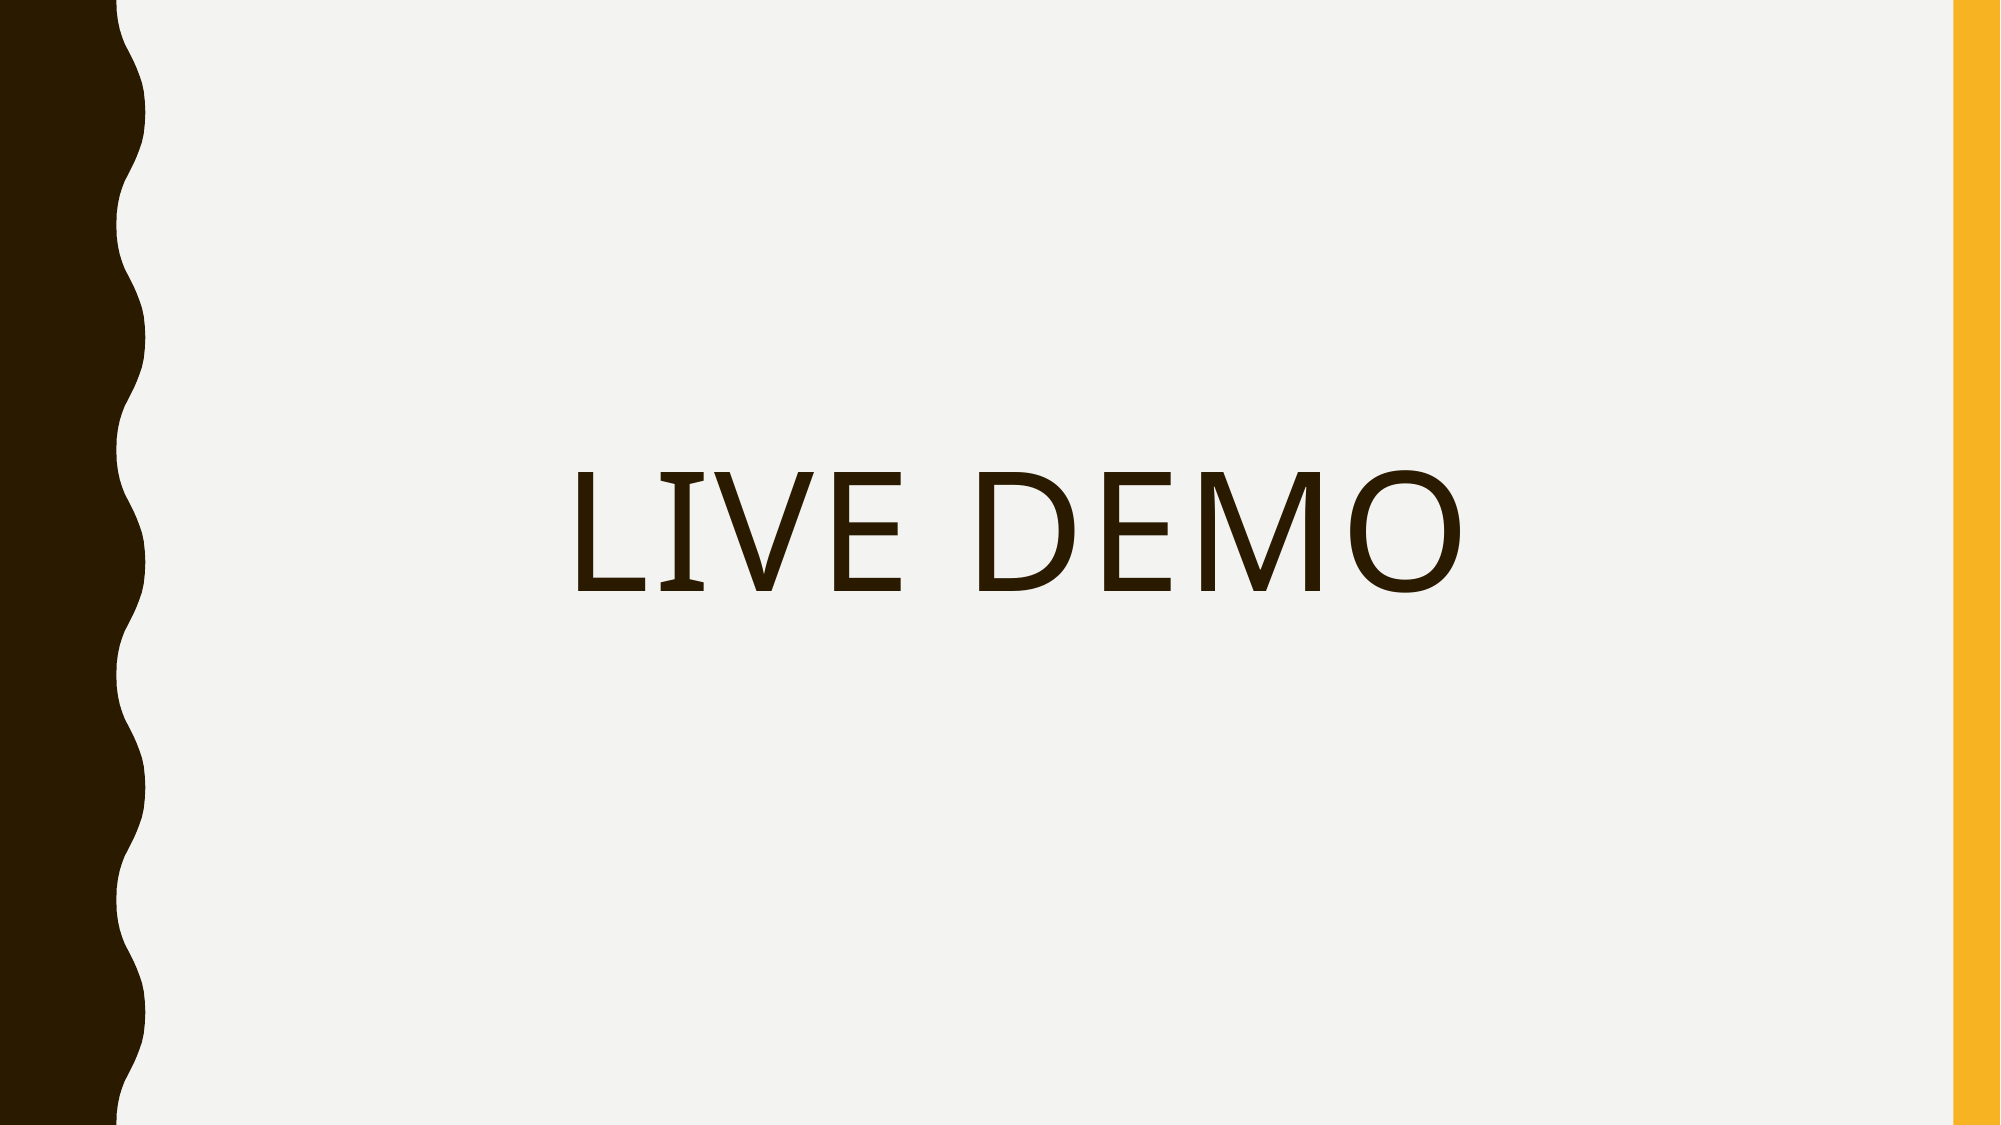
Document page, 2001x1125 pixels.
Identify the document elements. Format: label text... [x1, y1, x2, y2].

title Live DEmo [182, 440, 1853, 686]
